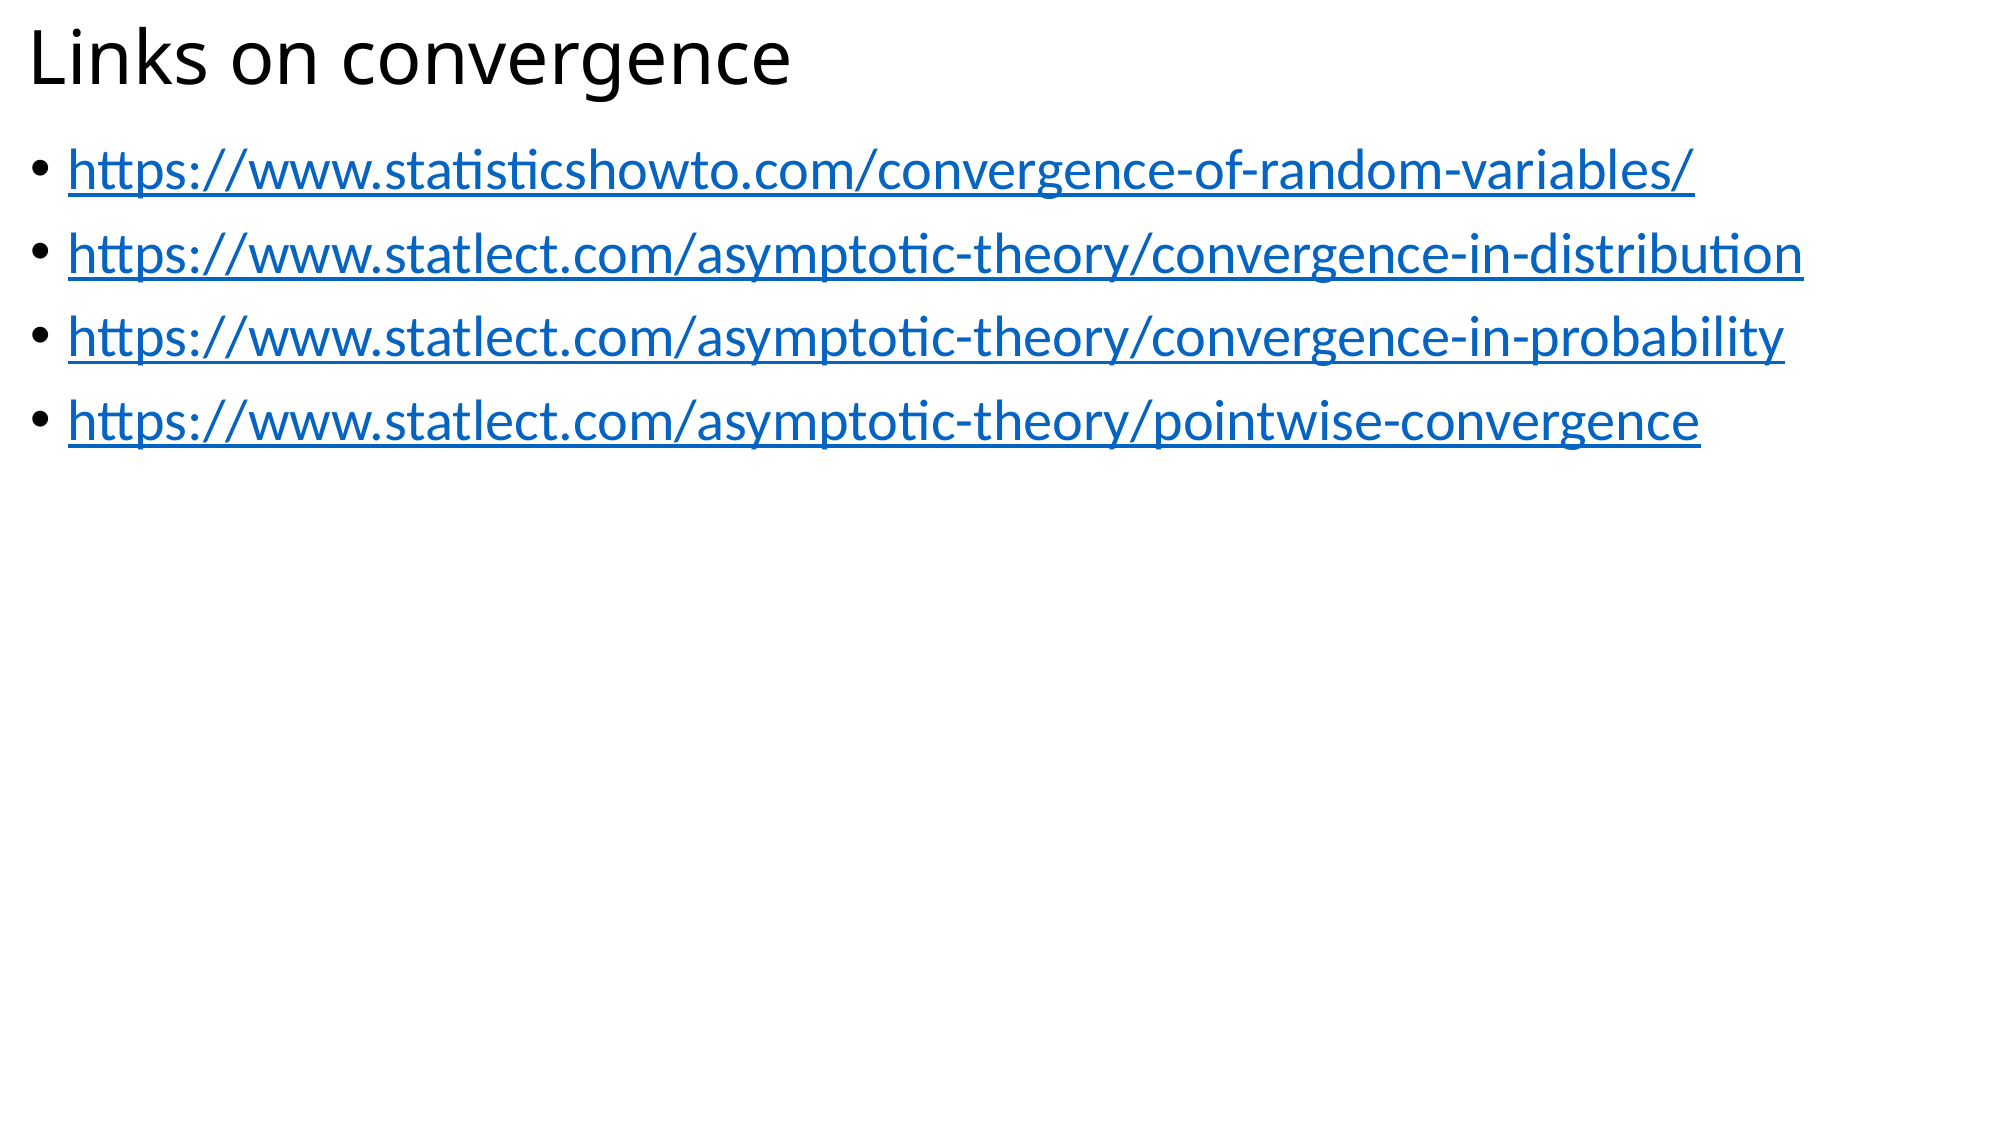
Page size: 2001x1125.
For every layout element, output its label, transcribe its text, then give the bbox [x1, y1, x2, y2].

title Links on convergence [12, 11, 1974, 109]
list https://www.statisticshowto.com/convergence-of-random-variables/ https://www.statlect.com/asymptotic-theory/convergence-in-distribution https://www.statlect.com/asymptotic-theory/convergence-in-probability https://www.statlect.com/asymptotic-theory/pointwise-convergence [15, 131, 1974, 1108]
